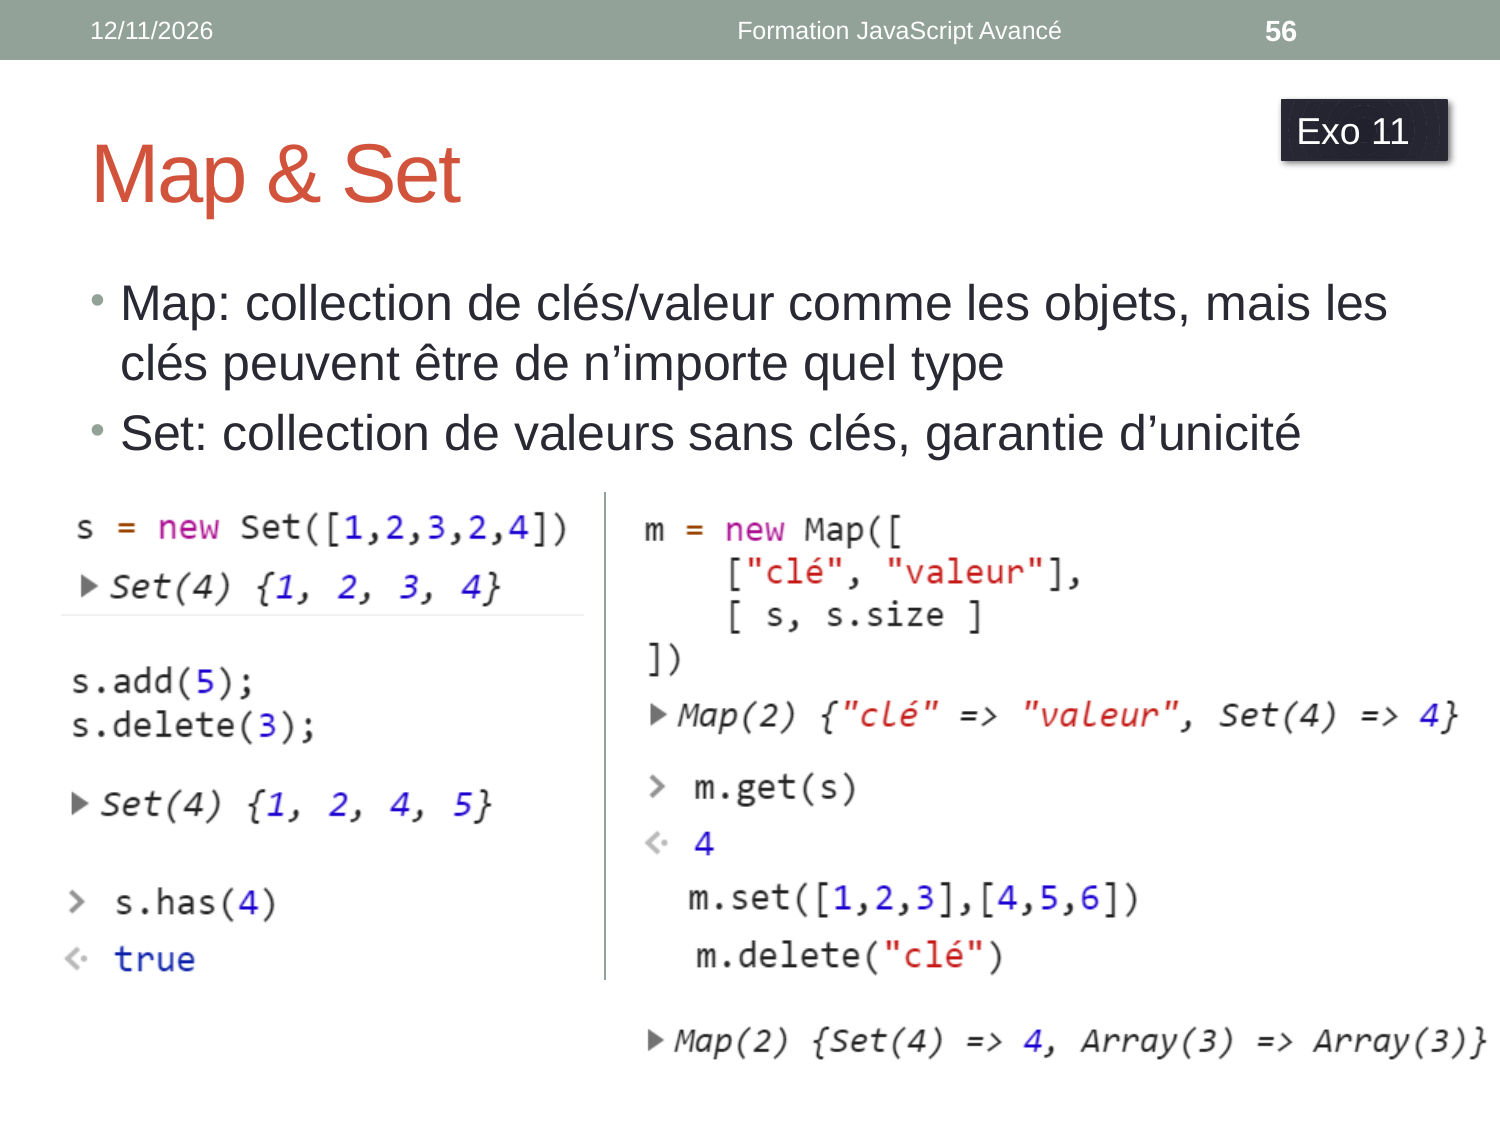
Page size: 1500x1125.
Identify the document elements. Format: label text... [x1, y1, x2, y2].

footer Formation JavaScript Avancé [562, 3, 1238, 57]
picture [61, 503, 584, 617]
list Map: collection de clés/valeur comme les objets, mais les clés peuvent être de n’importe quel type Set: collection de valeurs sans clés, garantie d’unicité [75, 262, 1425, 1063]
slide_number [75, 3, 550, 57]
picture [638, 762, 878, 866]
picture [675, 868, 1149, 985]
slide_number 56 [1250, 3, 1425, 57]
picture [638, 1012, 1495, 1067]
picture [56, 875, 290, 981]
text_box Exo 11 [1281, 99, 1448, 161]
picture [61, 769, 508, 833]
picture [61, 651, 333, 757]
picture [628, 503, 1480, 742]
footer Formation JavaScript Avancé [606, 495, 612, 982]
title Map & Set [75, 87, 1425, 250]
